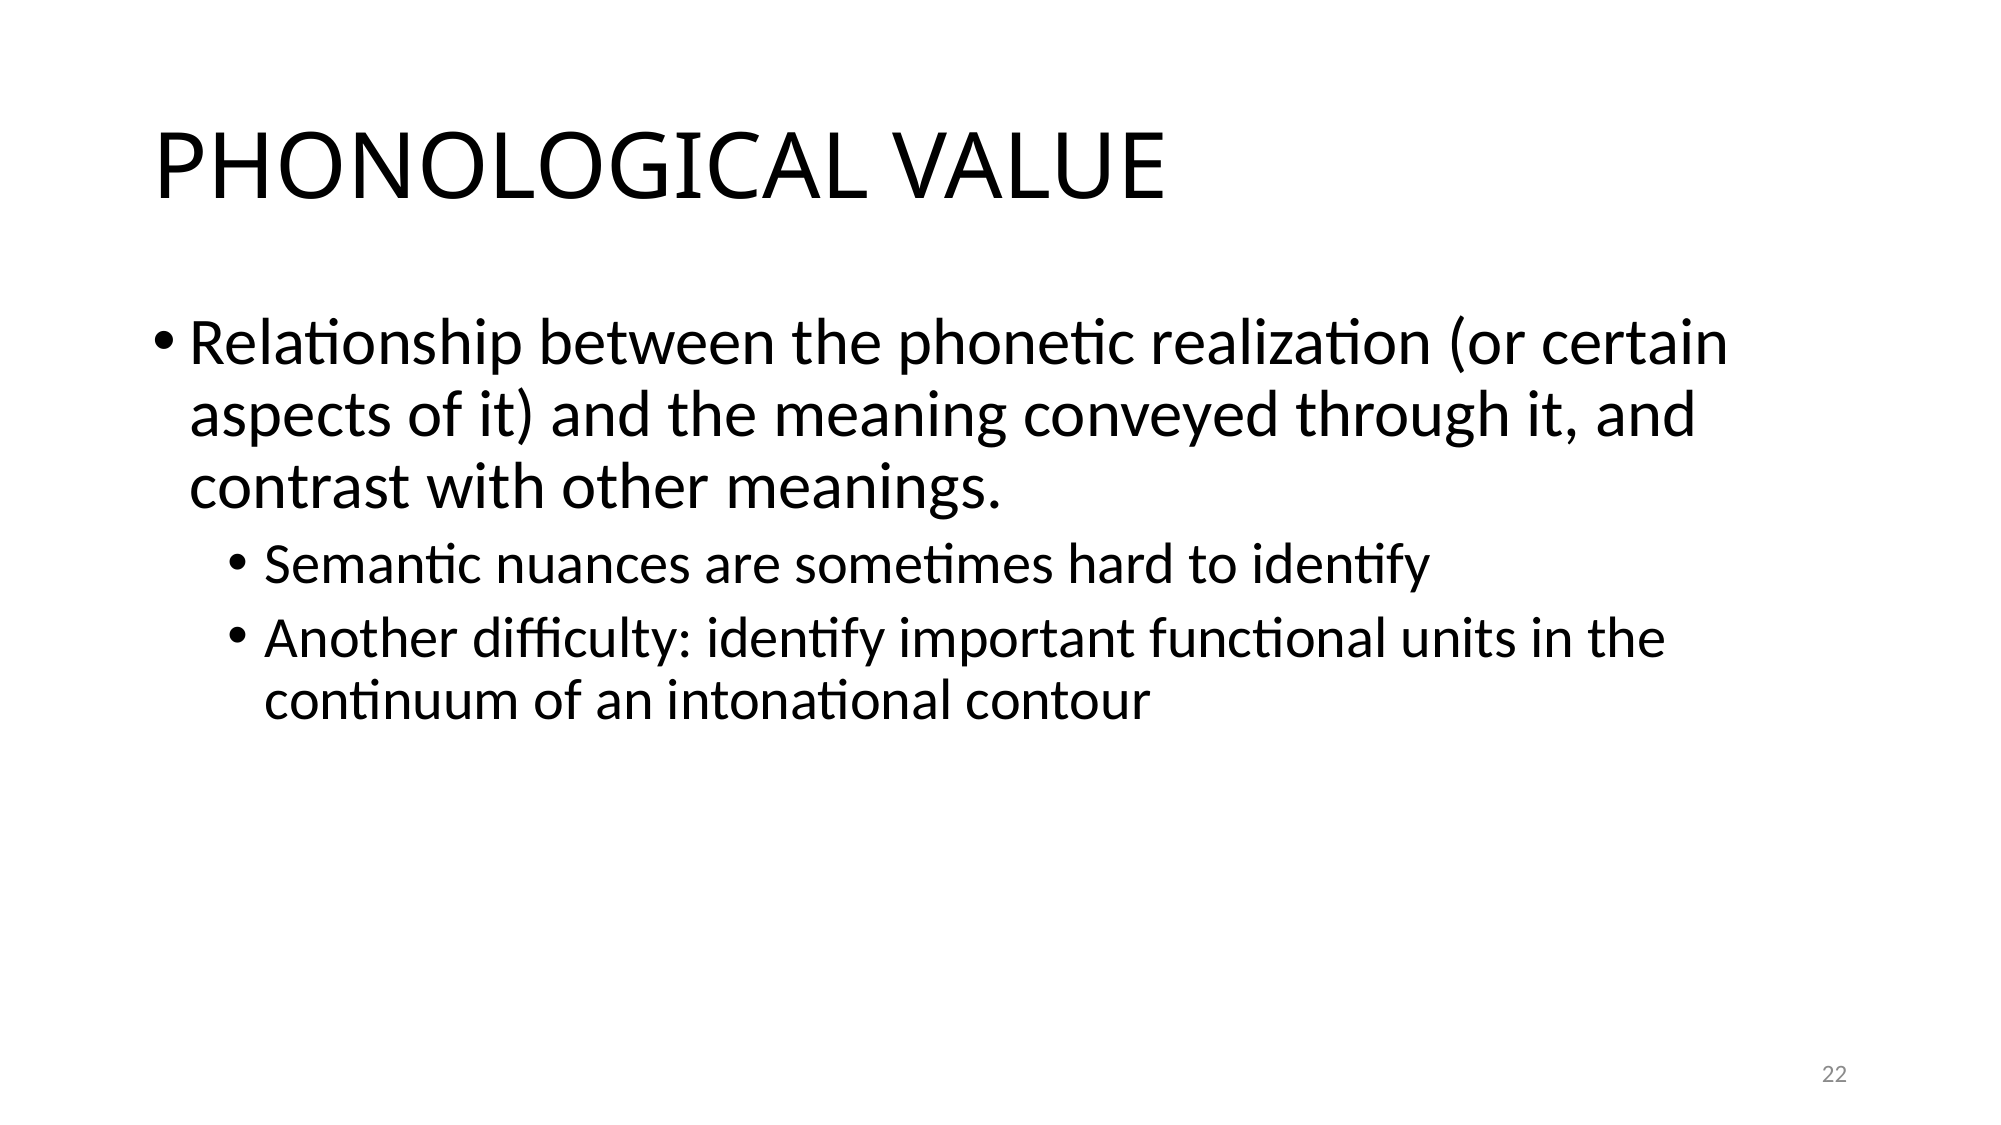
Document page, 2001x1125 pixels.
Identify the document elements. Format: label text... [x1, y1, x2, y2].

list Relationship between the phonetic realization (or certain aspects of it) and the meaning conveyed through it, and contrast with other meanings. Semantic nuances are sometimes hard to identify Another difficulty: identify important functional units in the continuum of an intonational contour [137, 299, 1863, 1014]
slide_number 22 [1412, 1042, 1863, 1103]
title PHONOLOGICAL VALUE [137, 59, 1863, 278]
